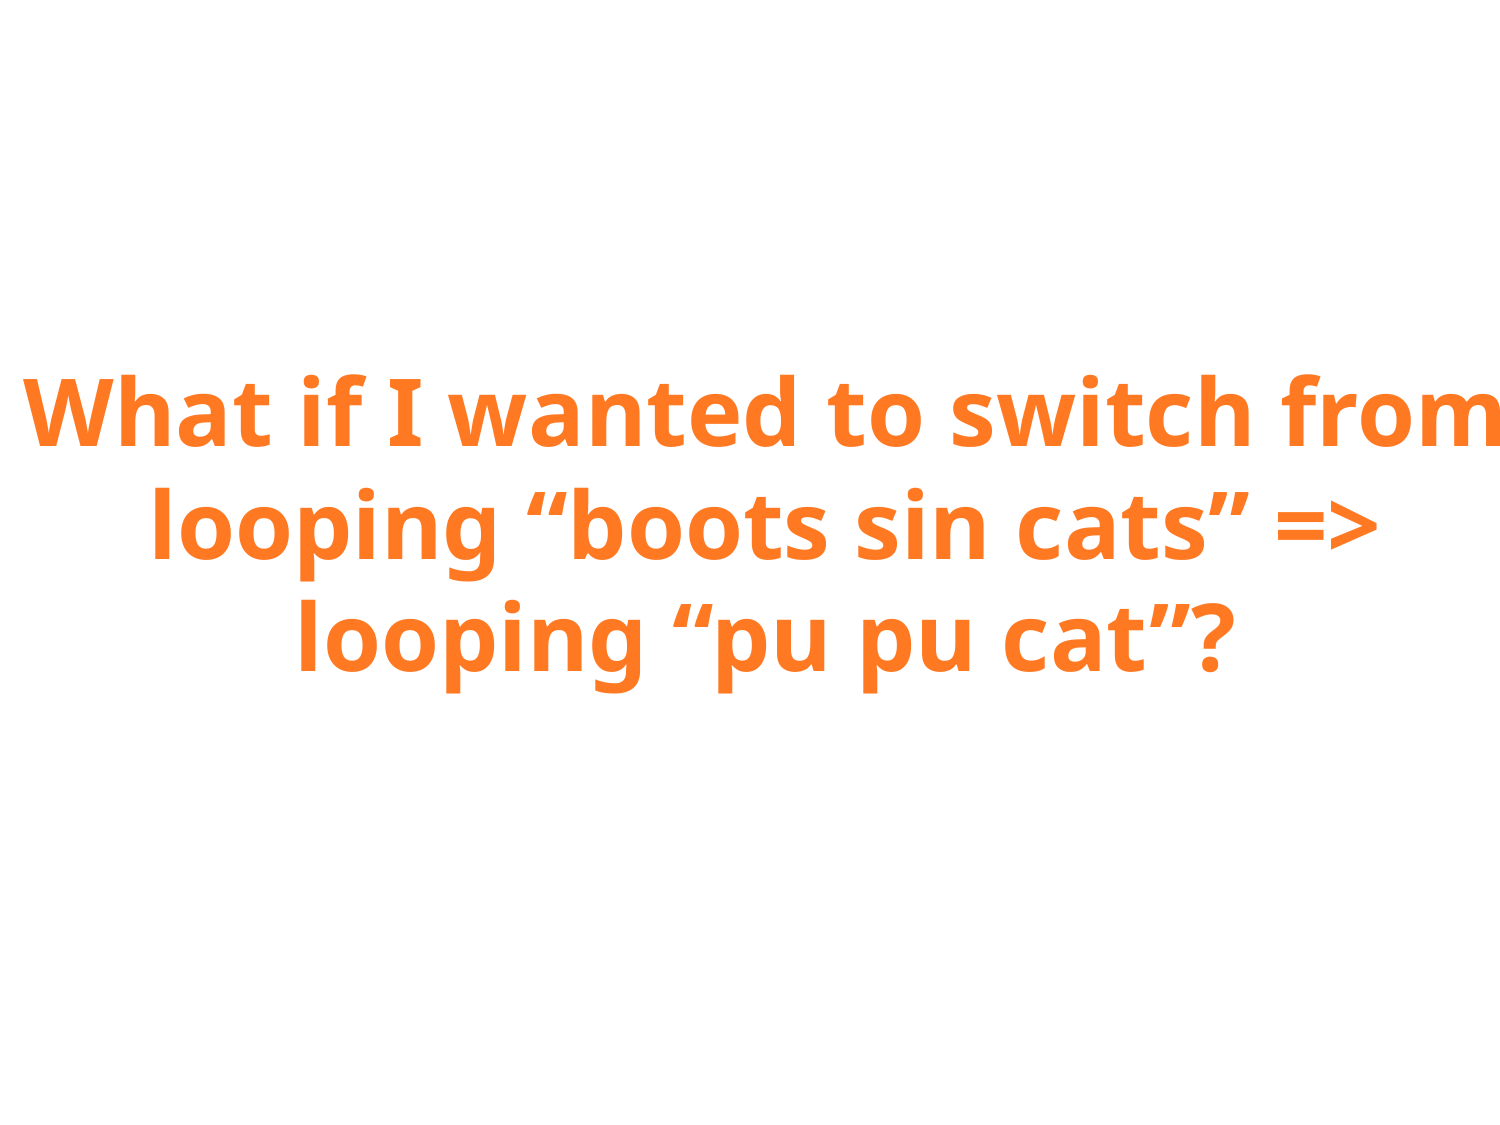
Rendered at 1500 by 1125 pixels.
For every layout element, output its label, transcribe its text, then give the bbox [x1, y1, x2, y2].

title What if I wanted to switch from looping “boots sin cats” => looping “pu pu cat”? [0, 428, 1500, 616]
